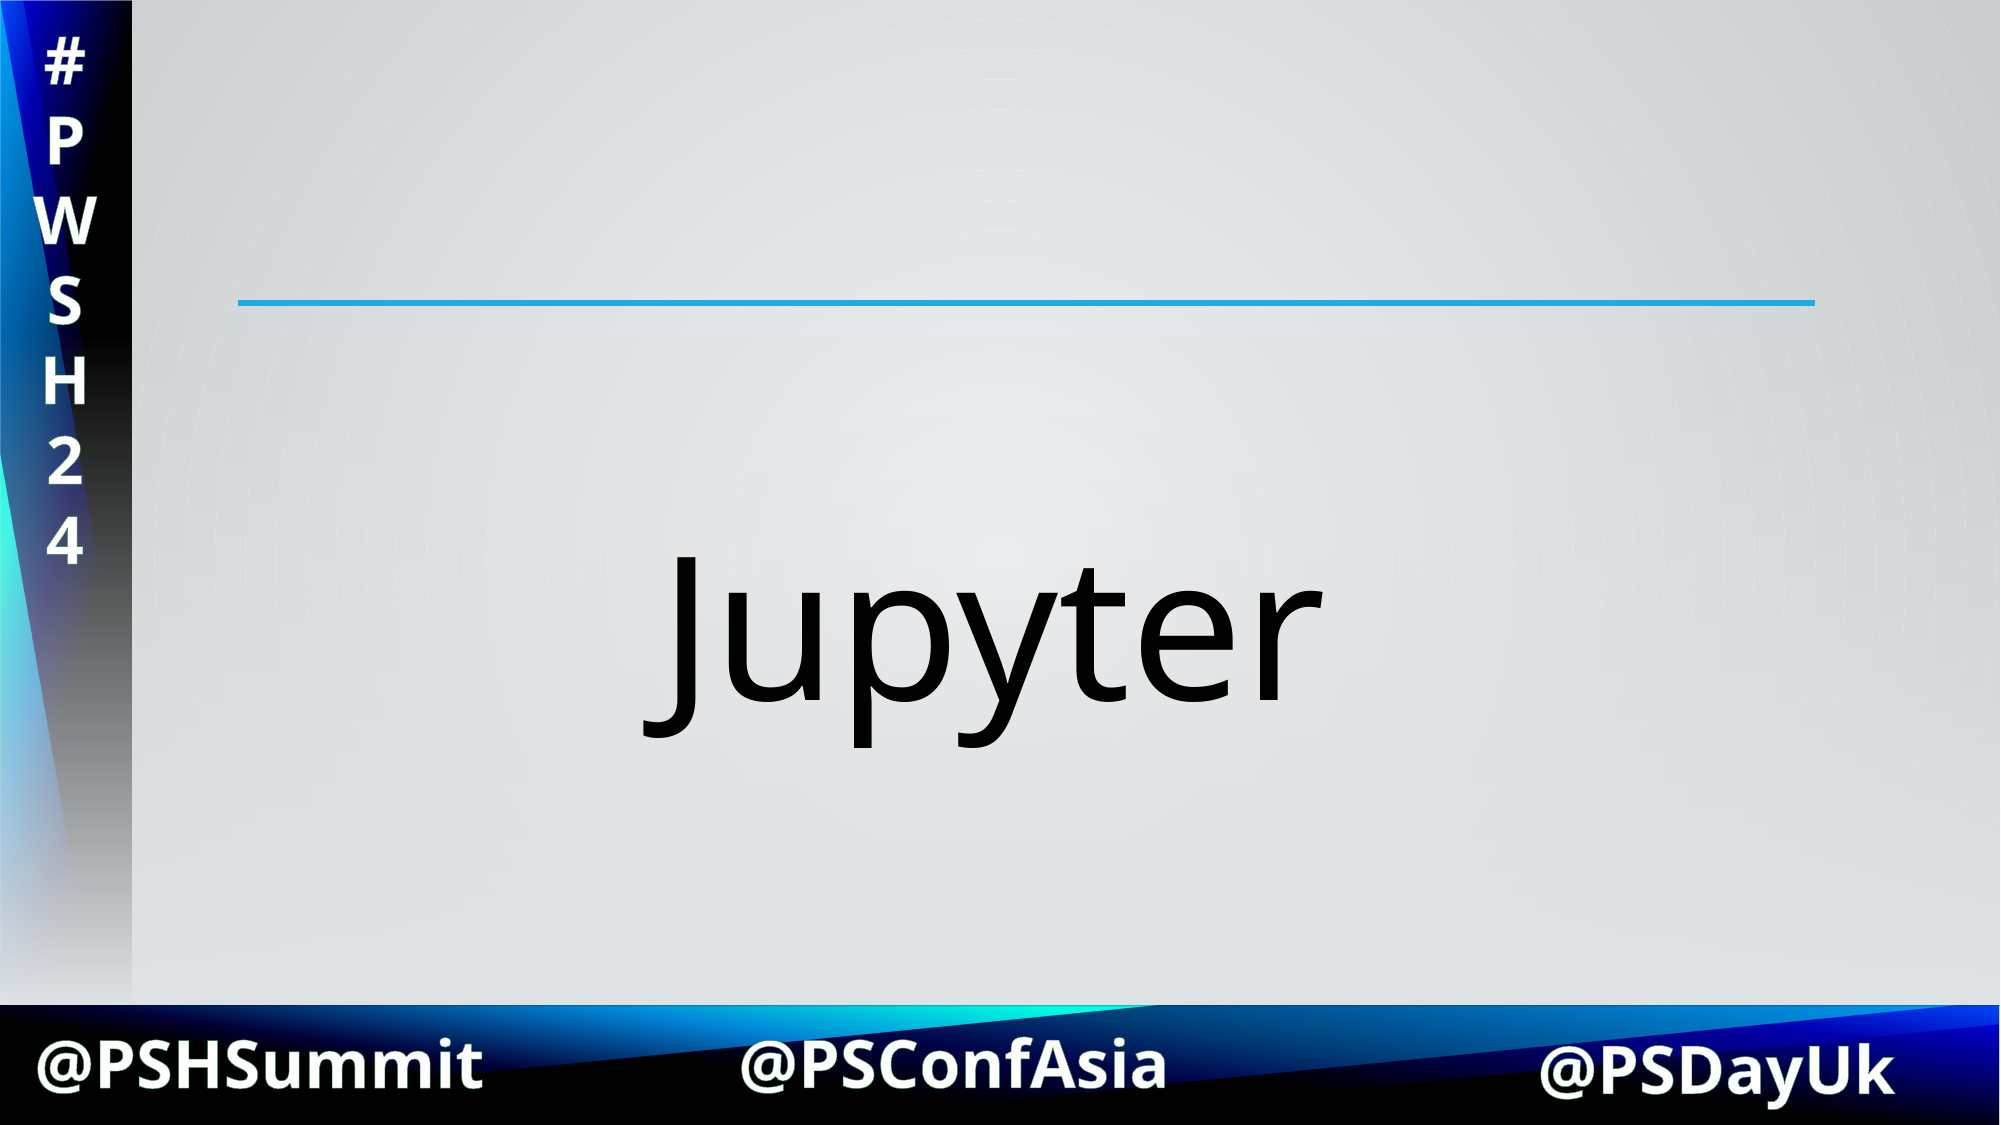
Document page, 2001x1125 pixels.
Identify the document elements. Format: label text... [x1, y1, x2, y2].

picture [56, 384, 74, 396]
picture [1, 2, 132, 396]
list Jupyter [605, 444, 1380, 681]
picture [0, 1005, 1999, 1125]
